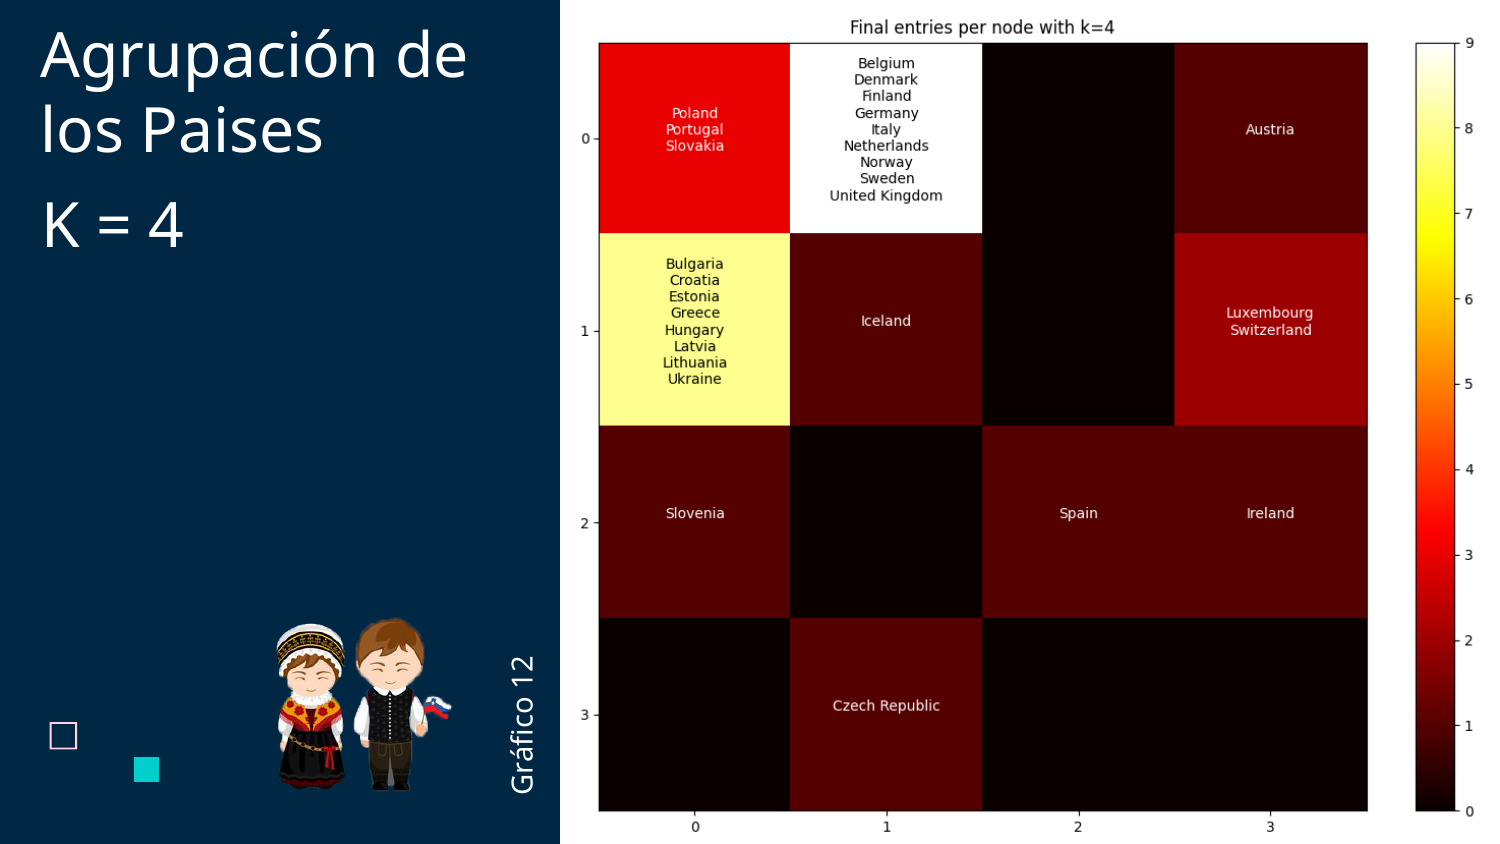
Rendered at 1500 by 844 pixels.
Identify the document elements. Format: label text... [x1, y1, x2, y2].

title K = 4 [26, 180, 514, 275]
picture [560, 0, 1500, 844]
subtitle Gráfico 12 [497, 622, 544, 830]
picture [247, 598, 472, 821]
title Agrupación de los Paises [25, 85, 513, 181]
title [23, 22, 511, 118]
